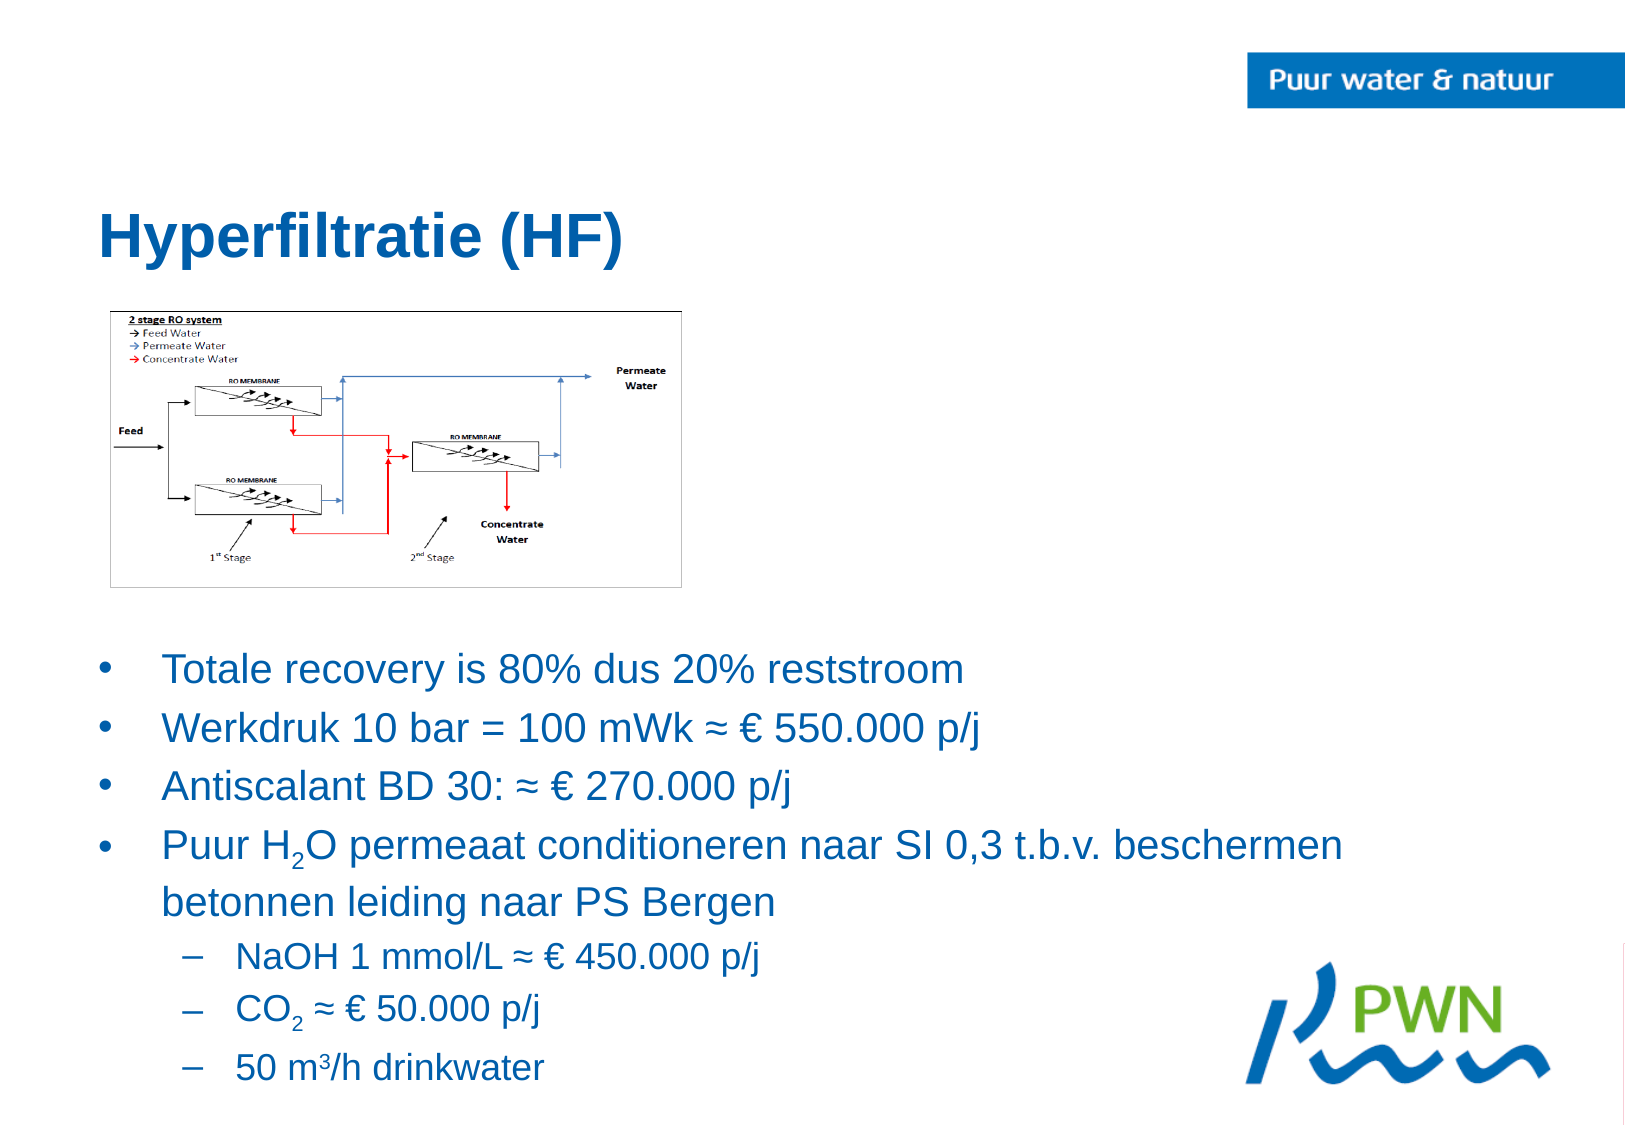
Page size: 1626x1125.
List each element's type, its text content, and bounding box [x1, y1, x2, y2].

picture [1166, 940, 1625, 1125]
title Hyperfiltratie (HF) [81, 91, 1544, 279]
picture [1214, 0, 1625, 161]
picture [103, 302, 692, 598]
list Totale recovery is 80% dus 20% reststroom Werkdruk 10 bar = 100 mWk ≈ € 550.000 p/j Antiscalant BD 30: ≈ € 270.000 p/j Puur H2O permeaat conditioneren naar SI 0,3 t.b.v. beschermen betonnen leiding naar PS Bergen NaOH 1 mmol/L ≈ € 450.000 p/j CO2 ≈ € 50.000 p/j 50 m3/h drinkwater [81, 342, 1544, 976]
